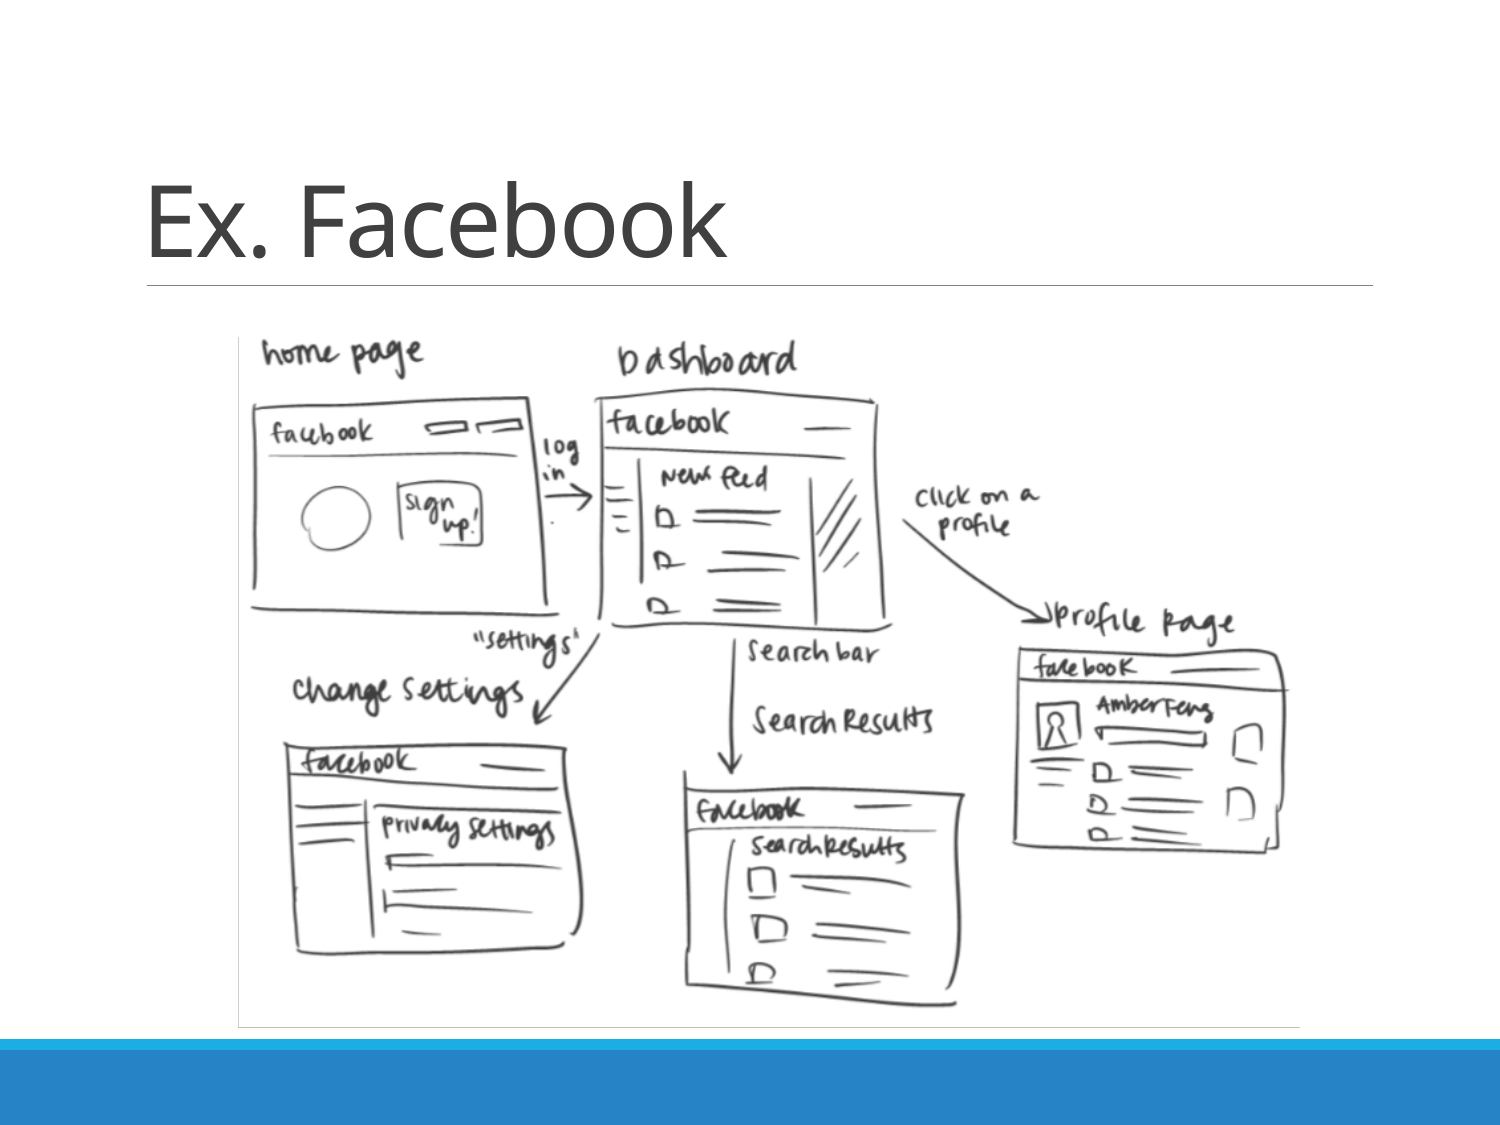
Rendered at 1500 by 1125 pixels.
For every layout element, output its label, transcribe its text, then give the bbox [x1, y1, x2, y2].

title Ex. Facebook [134, 46, 1373, 286]
picture [237, 337, 1301, 1029]
